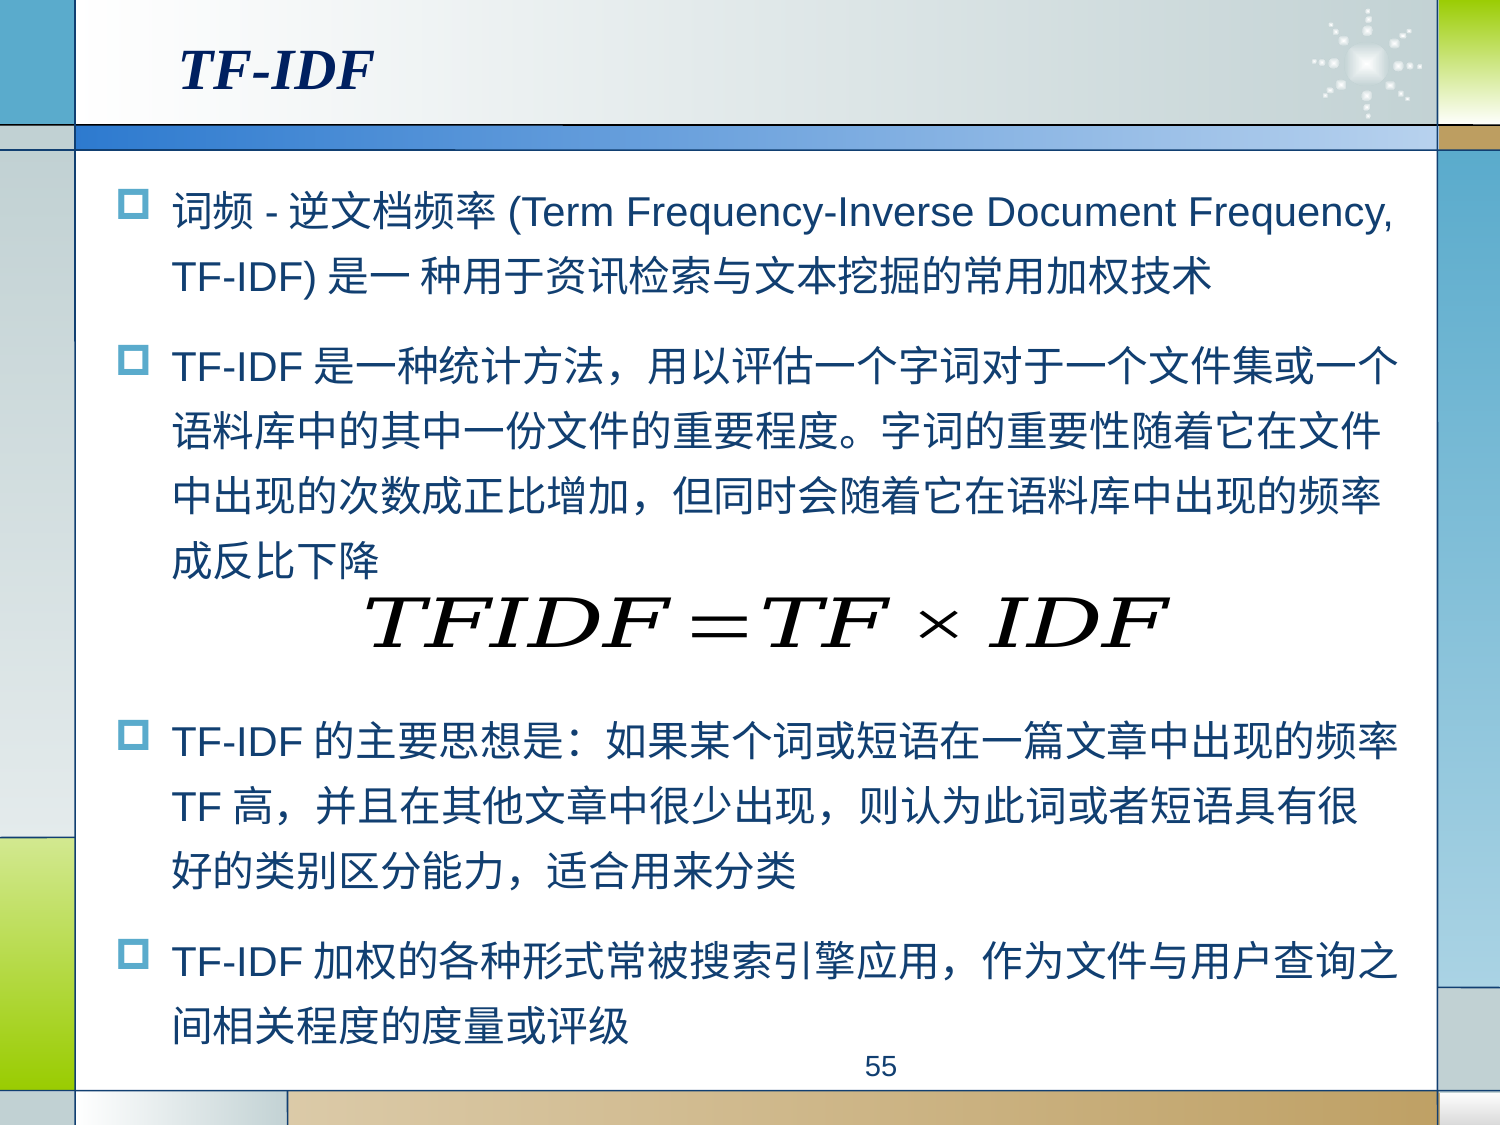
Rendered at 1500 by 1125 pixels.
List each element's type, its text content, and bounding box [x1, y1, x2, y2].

list 词频-逆文档频率(Term Frequency-Inverse Document Frequency, TF-IDF)是一 种用于资讯检索与文本挖掘的常用加权技术 TF-IDF是一种统计方法，用以评估一个字词对于一个文件集或一个语料库中的其中一份文件的重要程度。字词的重要性随着它在文件中出现的次数成正比增加，但同时会随着它在语料库中出现的频率成反比下降 TF-IDF的主要思想是：如果某个词或短语在一篇文章中出现的频率TF高，并且在其他文章中很少出现，则认为此词或者短语具有很好的类别区分能力，适合用来分类 TF-IDF加权的各种形式常被搜索引擎应用，作为文件与用户查询之间相关程度的度量或评级 [99, 162, 1417, 1063]
slide_number 55 [562, 1039, 913, 1081]
title TF-IDF [162, 19, 1263, 113]
